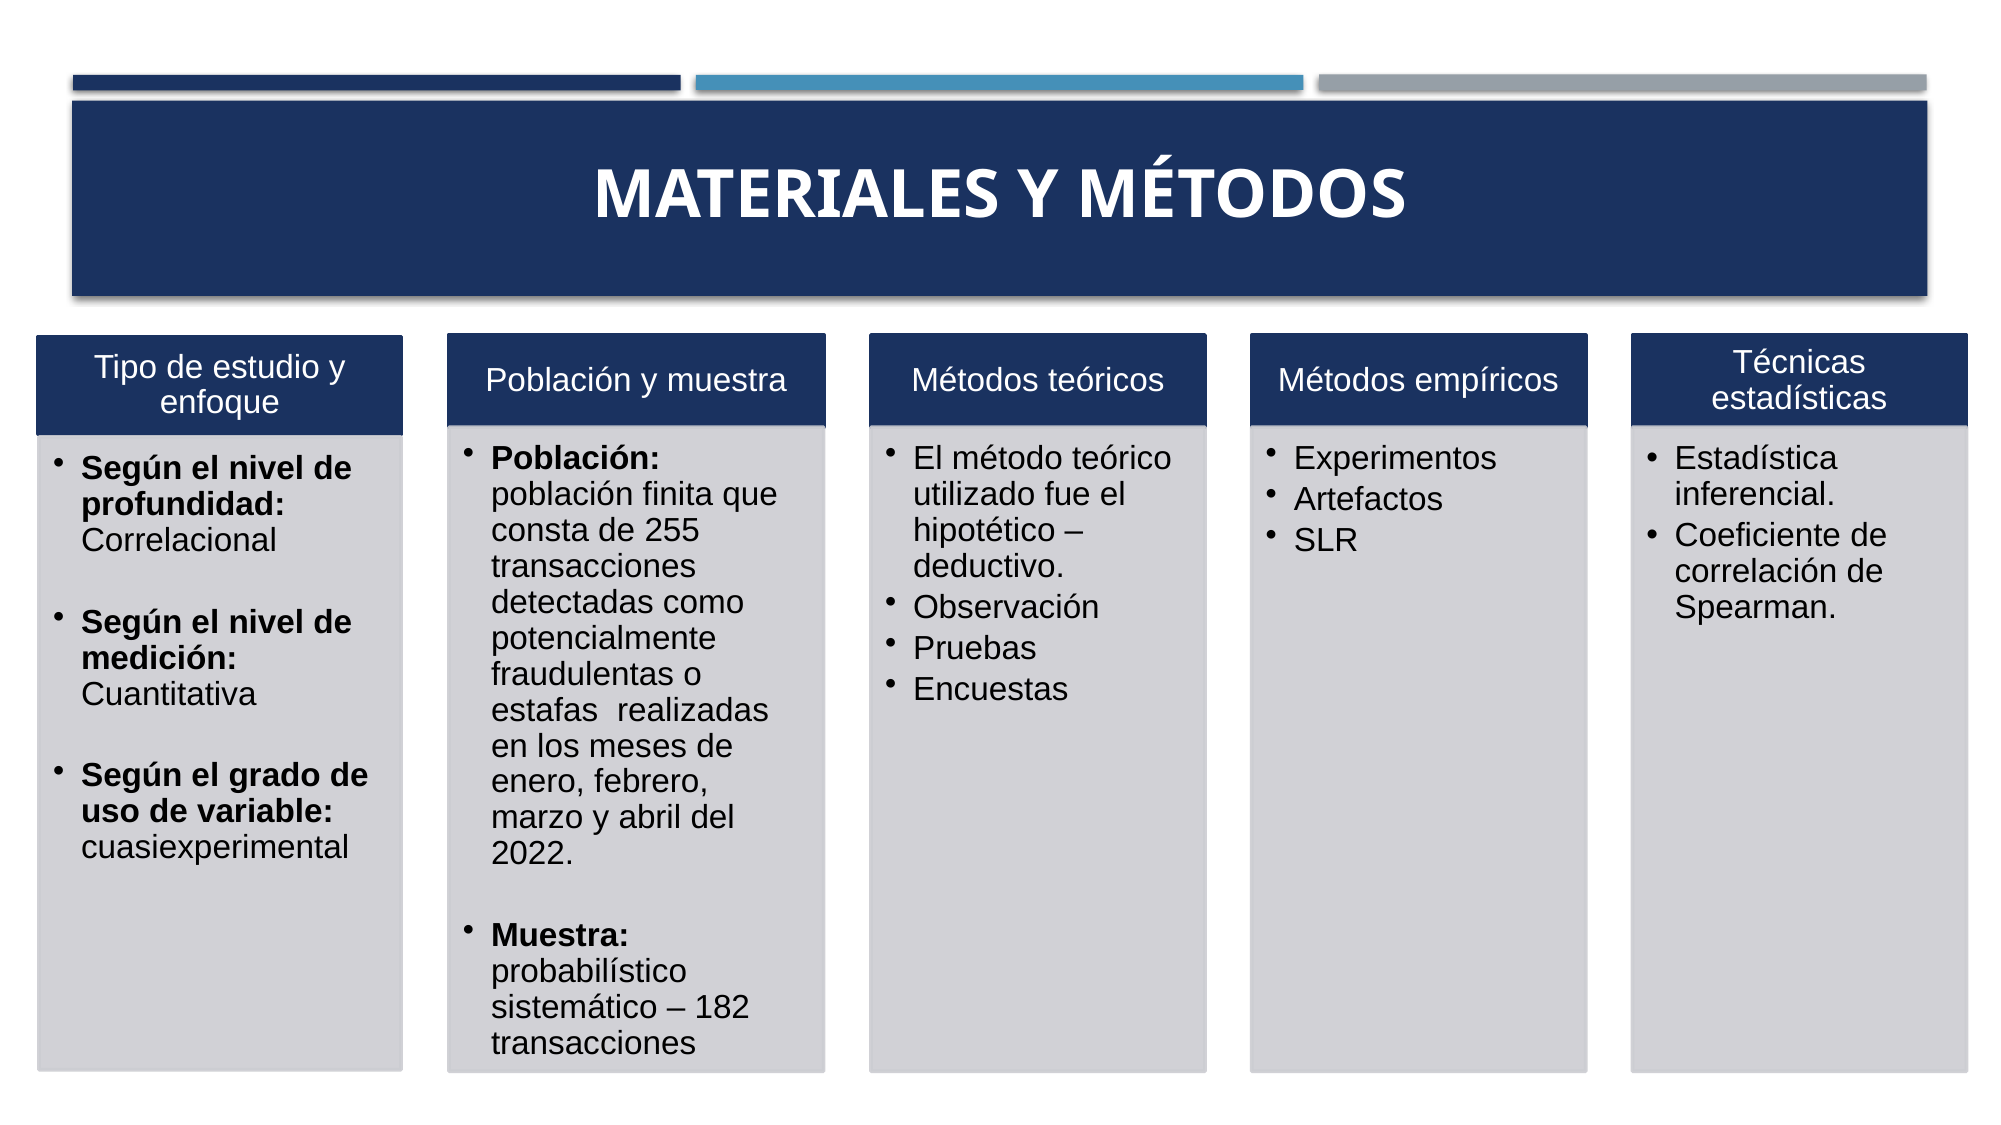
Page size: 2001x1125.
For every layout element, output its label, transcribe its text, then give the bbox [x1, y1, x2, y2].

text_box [37, 280, 1968, 1125]
title MATERIALES Y MÉTODOS [95, 115, 1905, 239]
